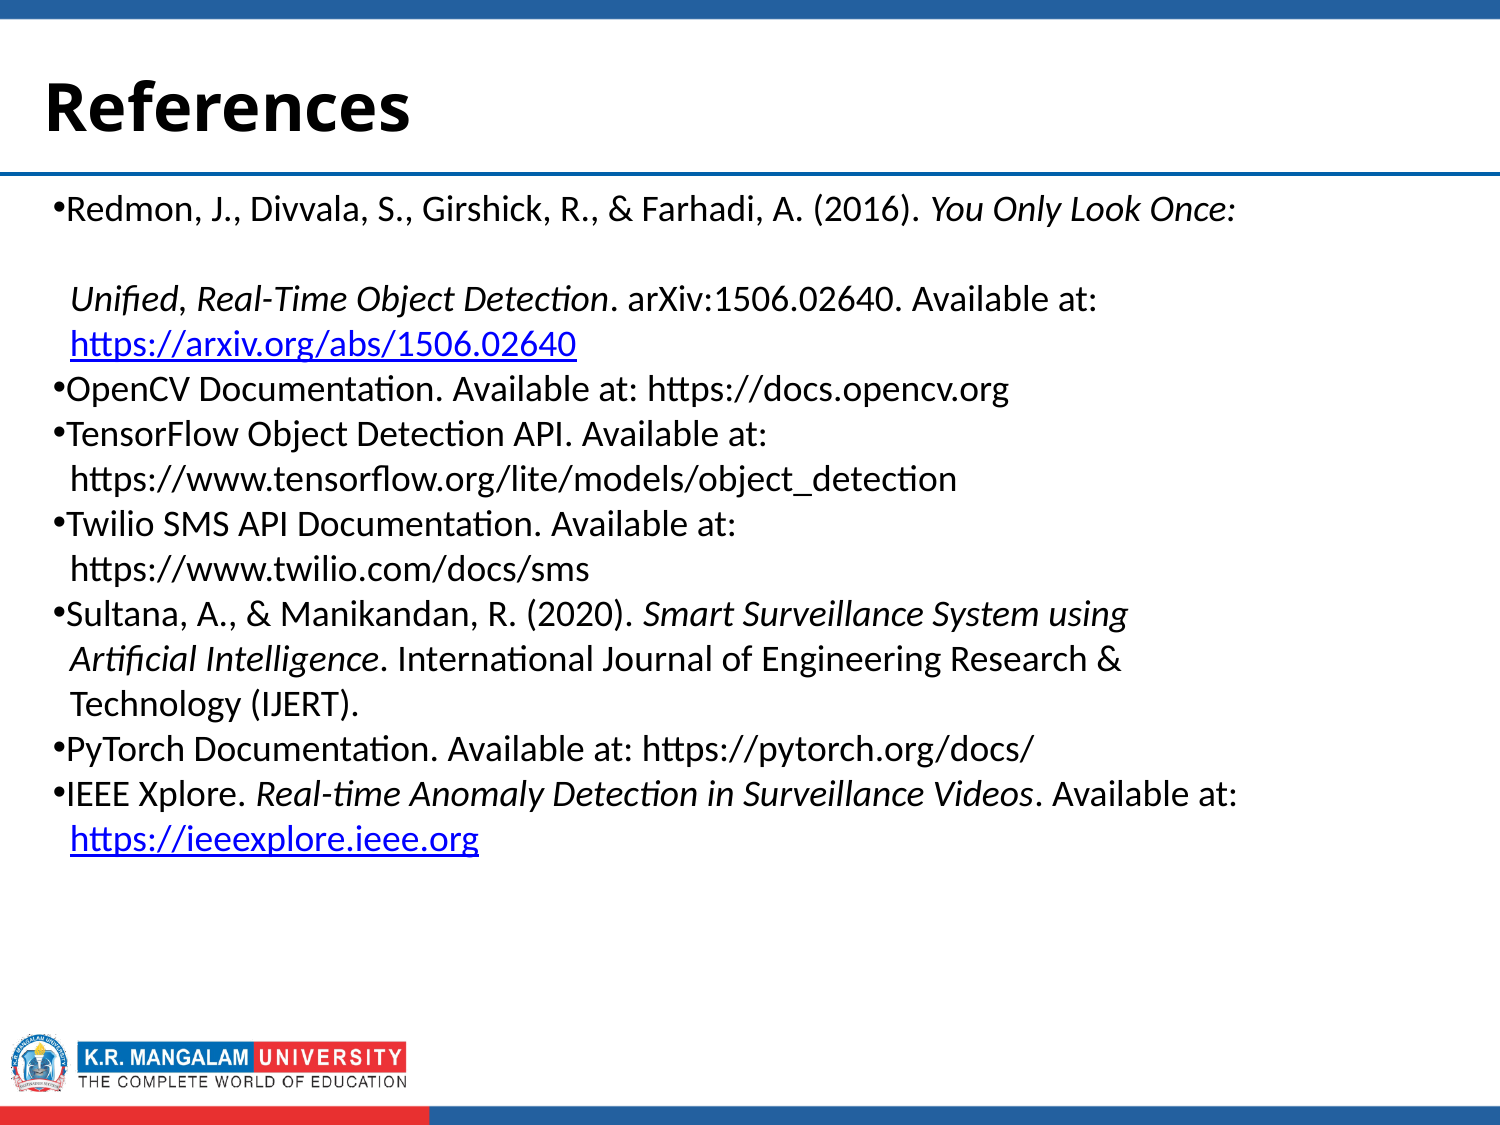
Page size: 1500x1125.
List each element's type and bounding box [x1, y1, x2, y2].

list [0, 181, 1500, 1125]
list [0, 0, 1500, 173]
picture [11, 1034, 408, 1093]
